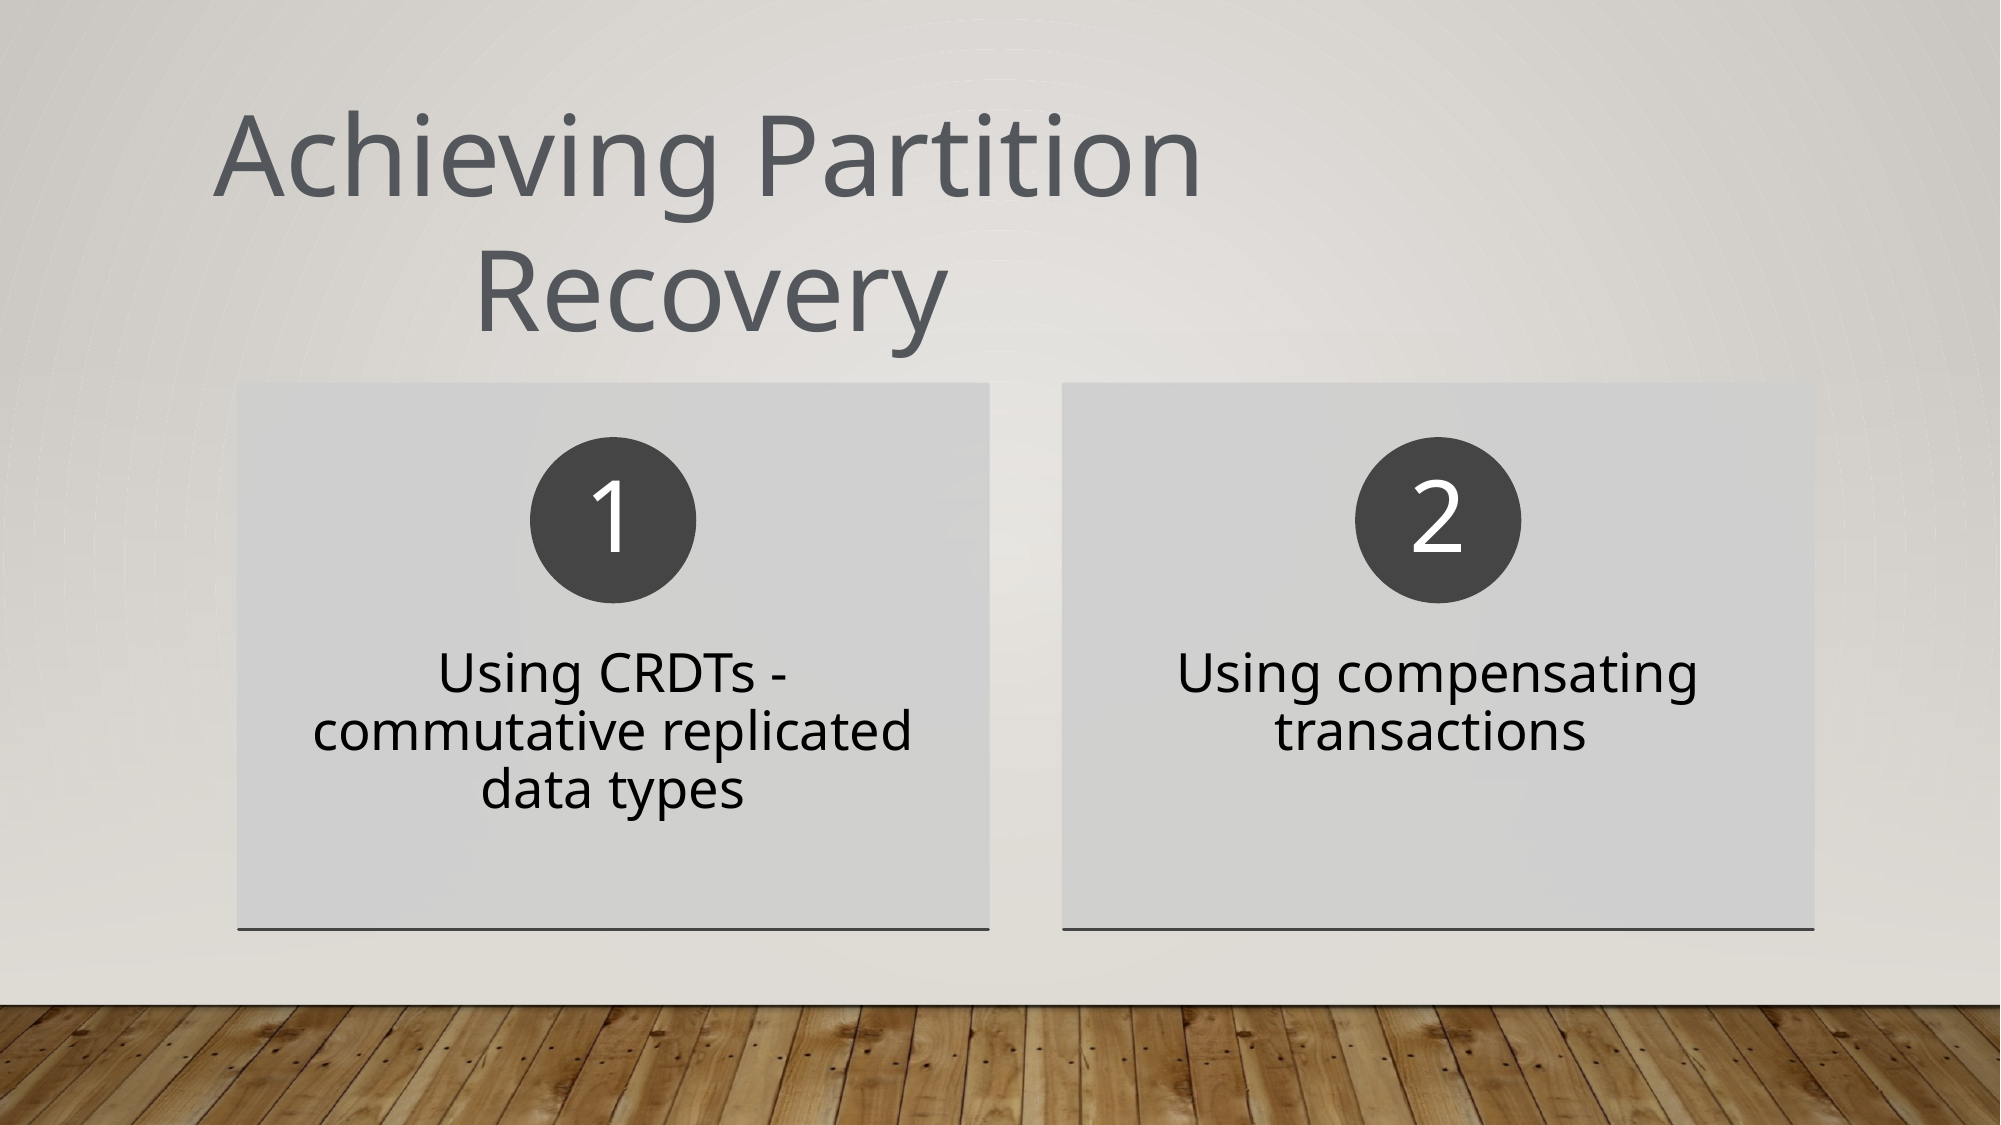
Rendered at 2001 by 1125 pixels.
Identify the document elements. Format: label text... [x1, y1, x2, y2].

text_box Achieving Partition Recovery [0, 76, 1421, 362]
picture [0, 1005, 2000, 1125]
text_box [237, 383, 1814, 930]
